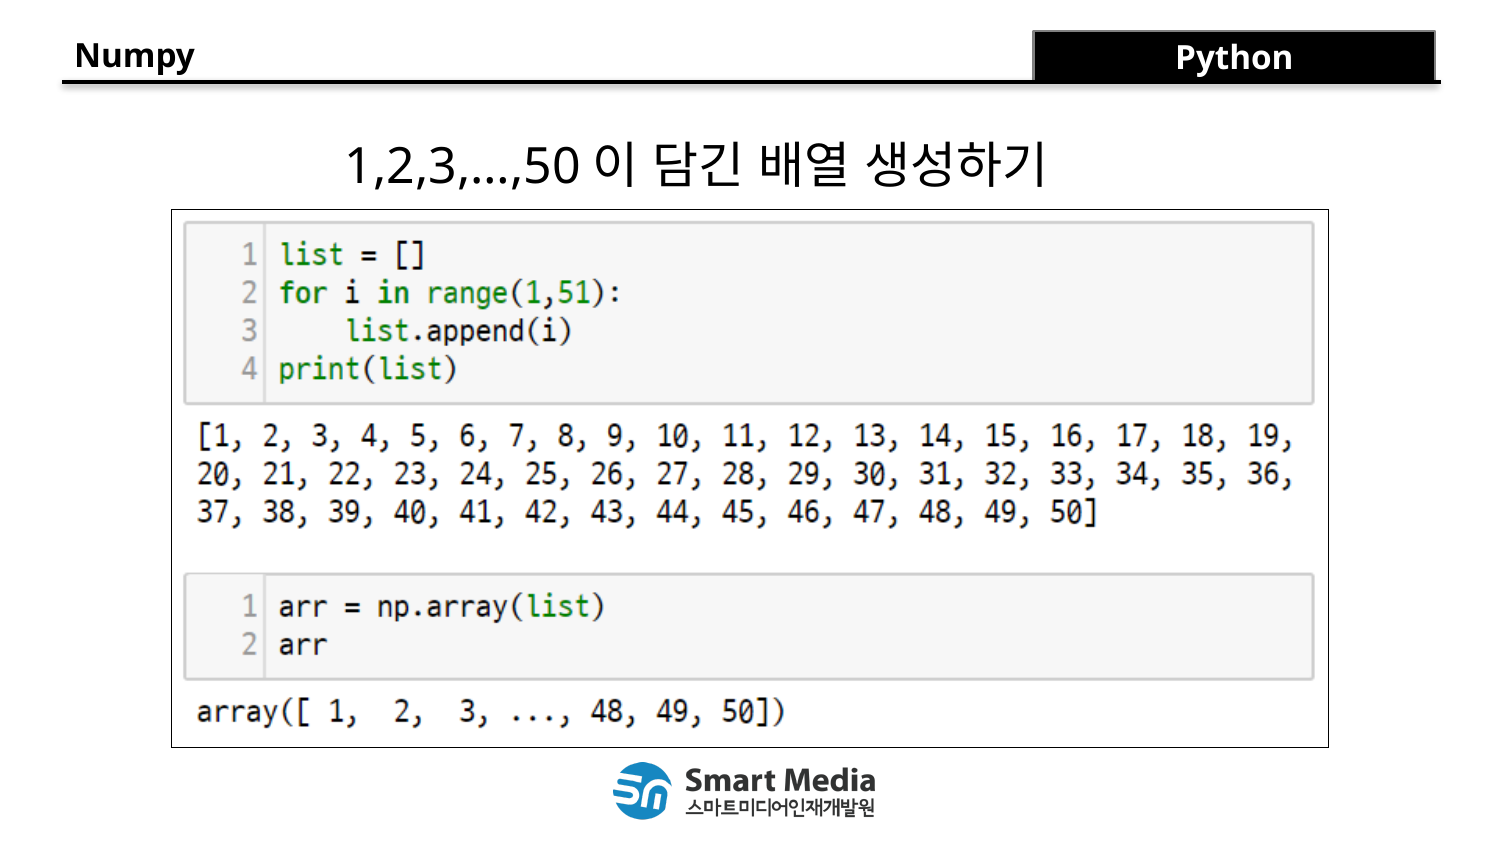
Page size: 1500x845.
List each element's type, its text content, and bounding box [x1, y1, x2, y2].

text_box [58, 26, 1441, 83]
picture [613, 762, 875, 821]
picture [170, 209, 1330, 748]
text_box 1,2,3,…,50이 담긴 배열 생성하기 [100, 125, 1294, 201]
